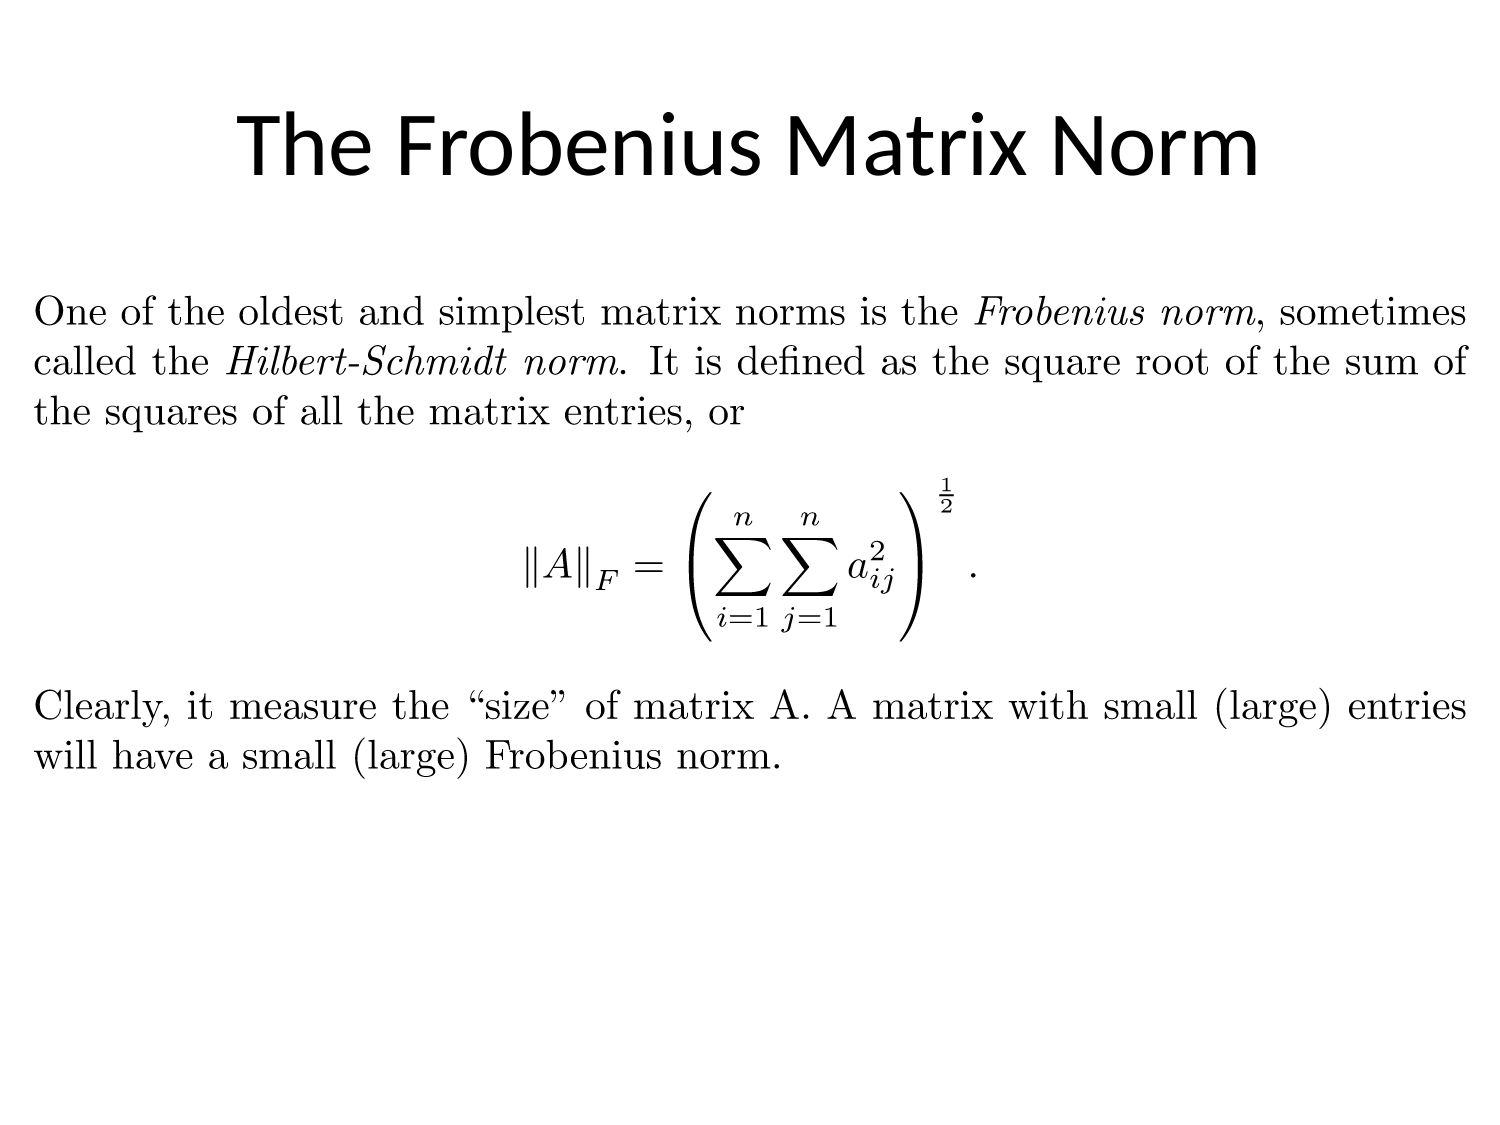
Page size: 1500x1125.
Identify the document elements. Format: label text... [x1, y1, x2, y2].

text_box The Frobenius Matrix Norm [75, 45, 1425, 233]
picture [30, 291, 1470, 781]
